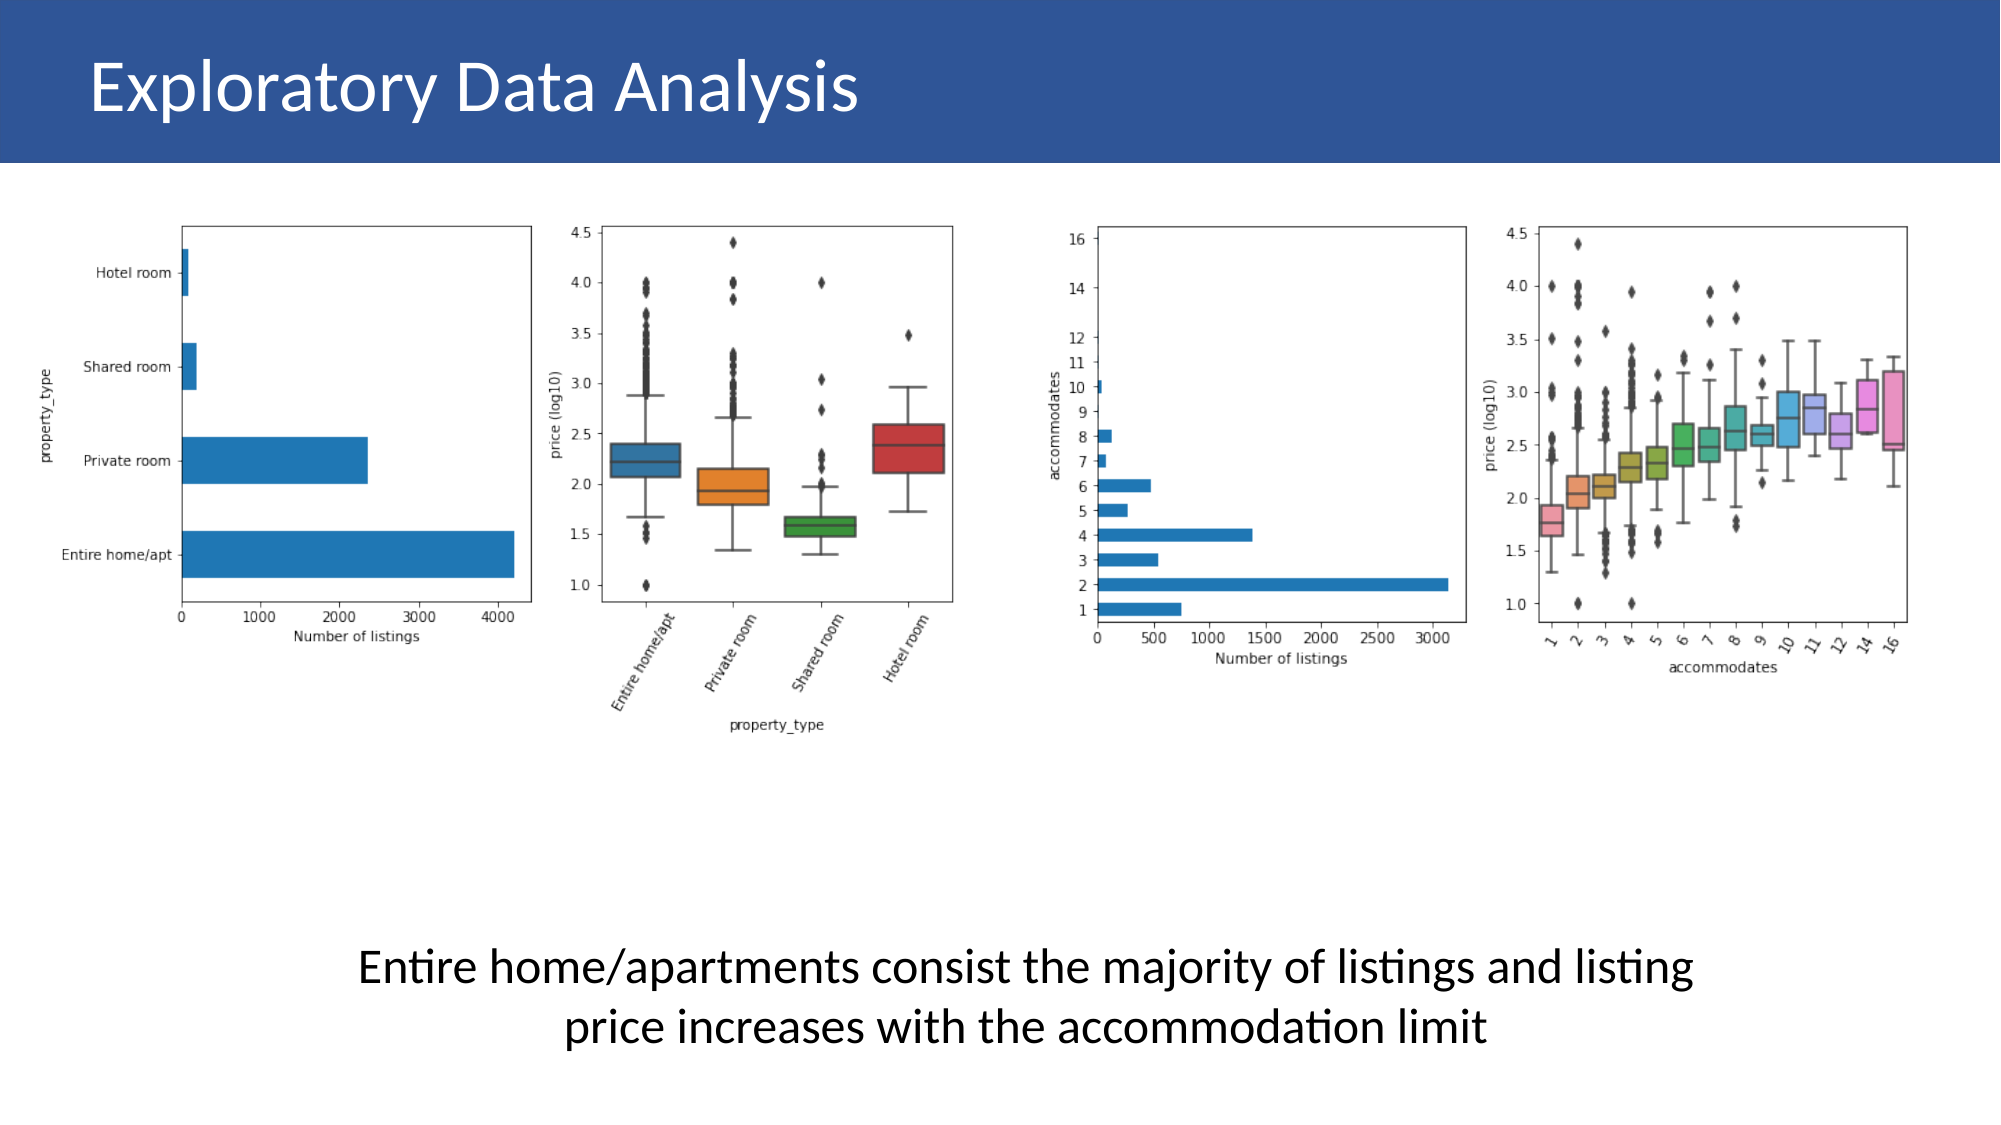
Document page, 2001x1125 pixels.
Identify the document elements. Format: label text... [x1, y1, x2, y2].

picture [31, 216, 962, 744]
text_box Entire home/apartments consist the majority of listings and listing price increases with the accommodation limit [329, 926, 1723, 1061]
text_box Exploratory Data Analysis [0, 0, 2000, 163]
picture [1038, 216, 1917, 686]
